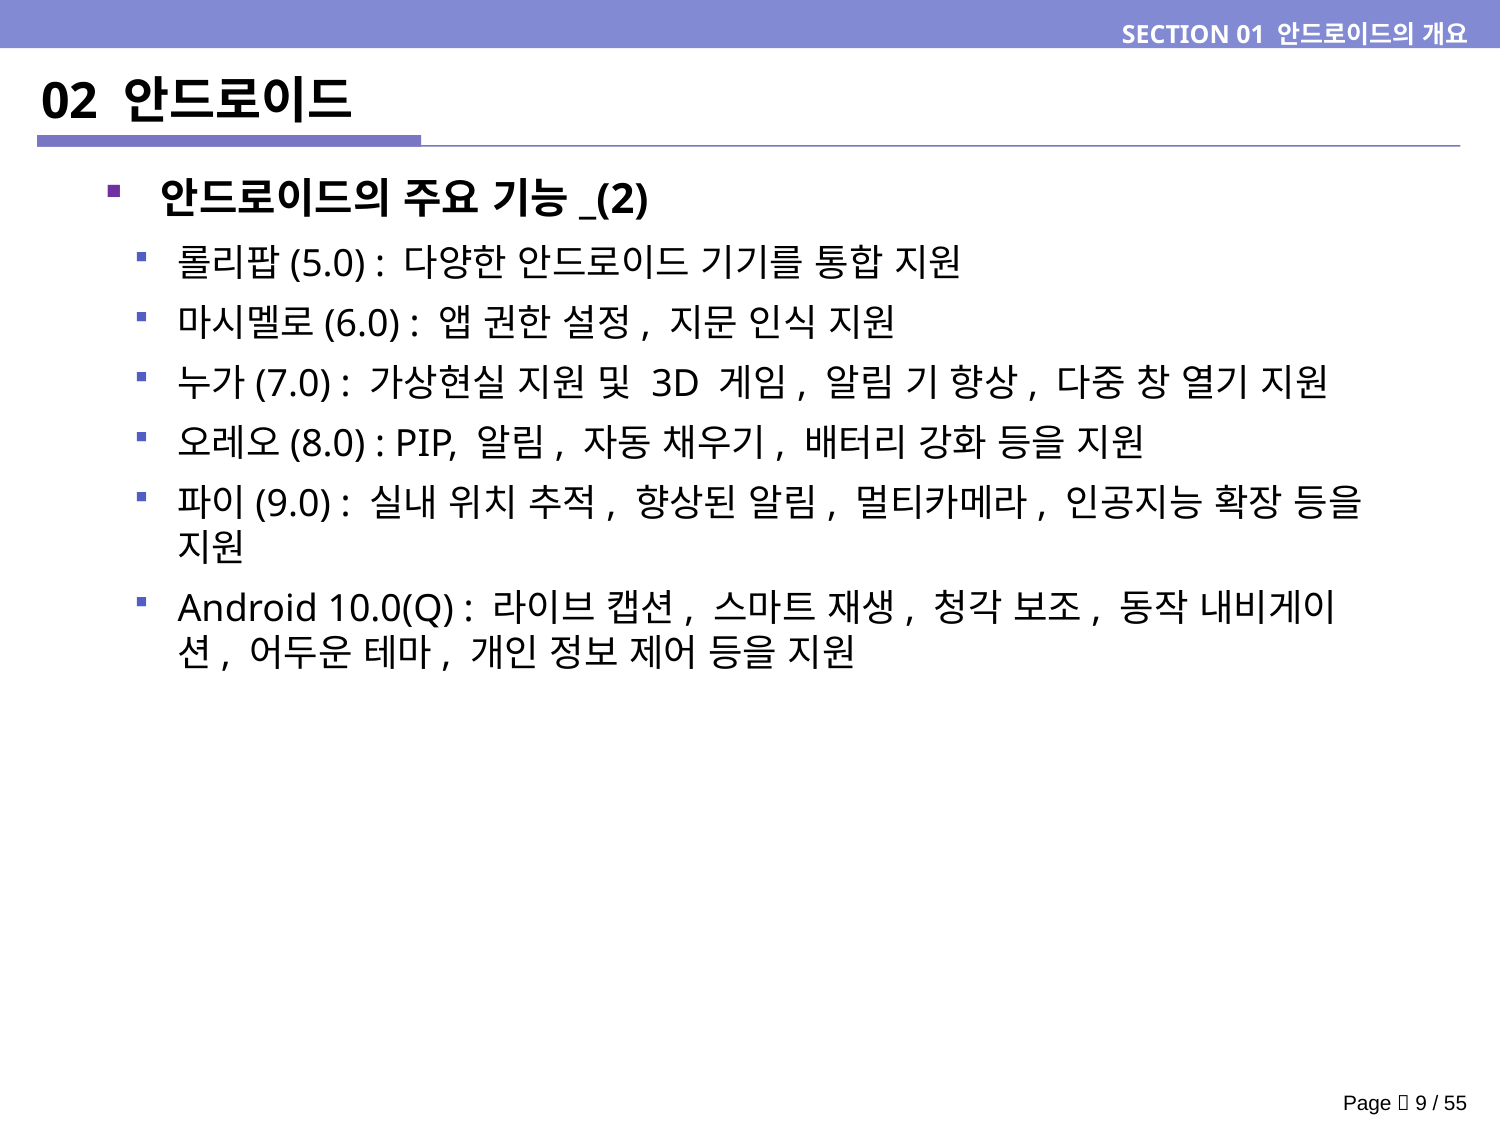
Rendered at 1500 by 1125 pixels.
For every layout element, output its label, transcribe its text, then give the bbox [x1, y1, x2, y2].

title 02 안드로이드 [41, 67, 1448, 132]
list 안드로이드의 주요 기능_(2) 롤리팝(5.0) : 다양한 안드로이드 기기를 통합 지원 마시멜로(6.0) : 앱 권한 설정, 지문 인식 지원 누가(7.0) : 가상현실 지원 및 3D 게임, 알림 기 향상, 다중 창 열기 지원 오레오(8.0) : PIP, 알림, 자동 채우기, 배터리 강화 등을 지원 파이(9.0) : 실내 위치 추적, 향상된 알림, 멀티카메라, 인공지능 확장 등을 지원 Android 10.0(Q) : 라이브 캡션, 스마트 재생, 청각 보조, 동작 내비게이션, 어두운 테마, 개인 정보 제어 등을 지원 [104, 171, 1382, 880]
text_box SECTION 01 안드로이드의 개요 [1107, 11, 1500, 57]
